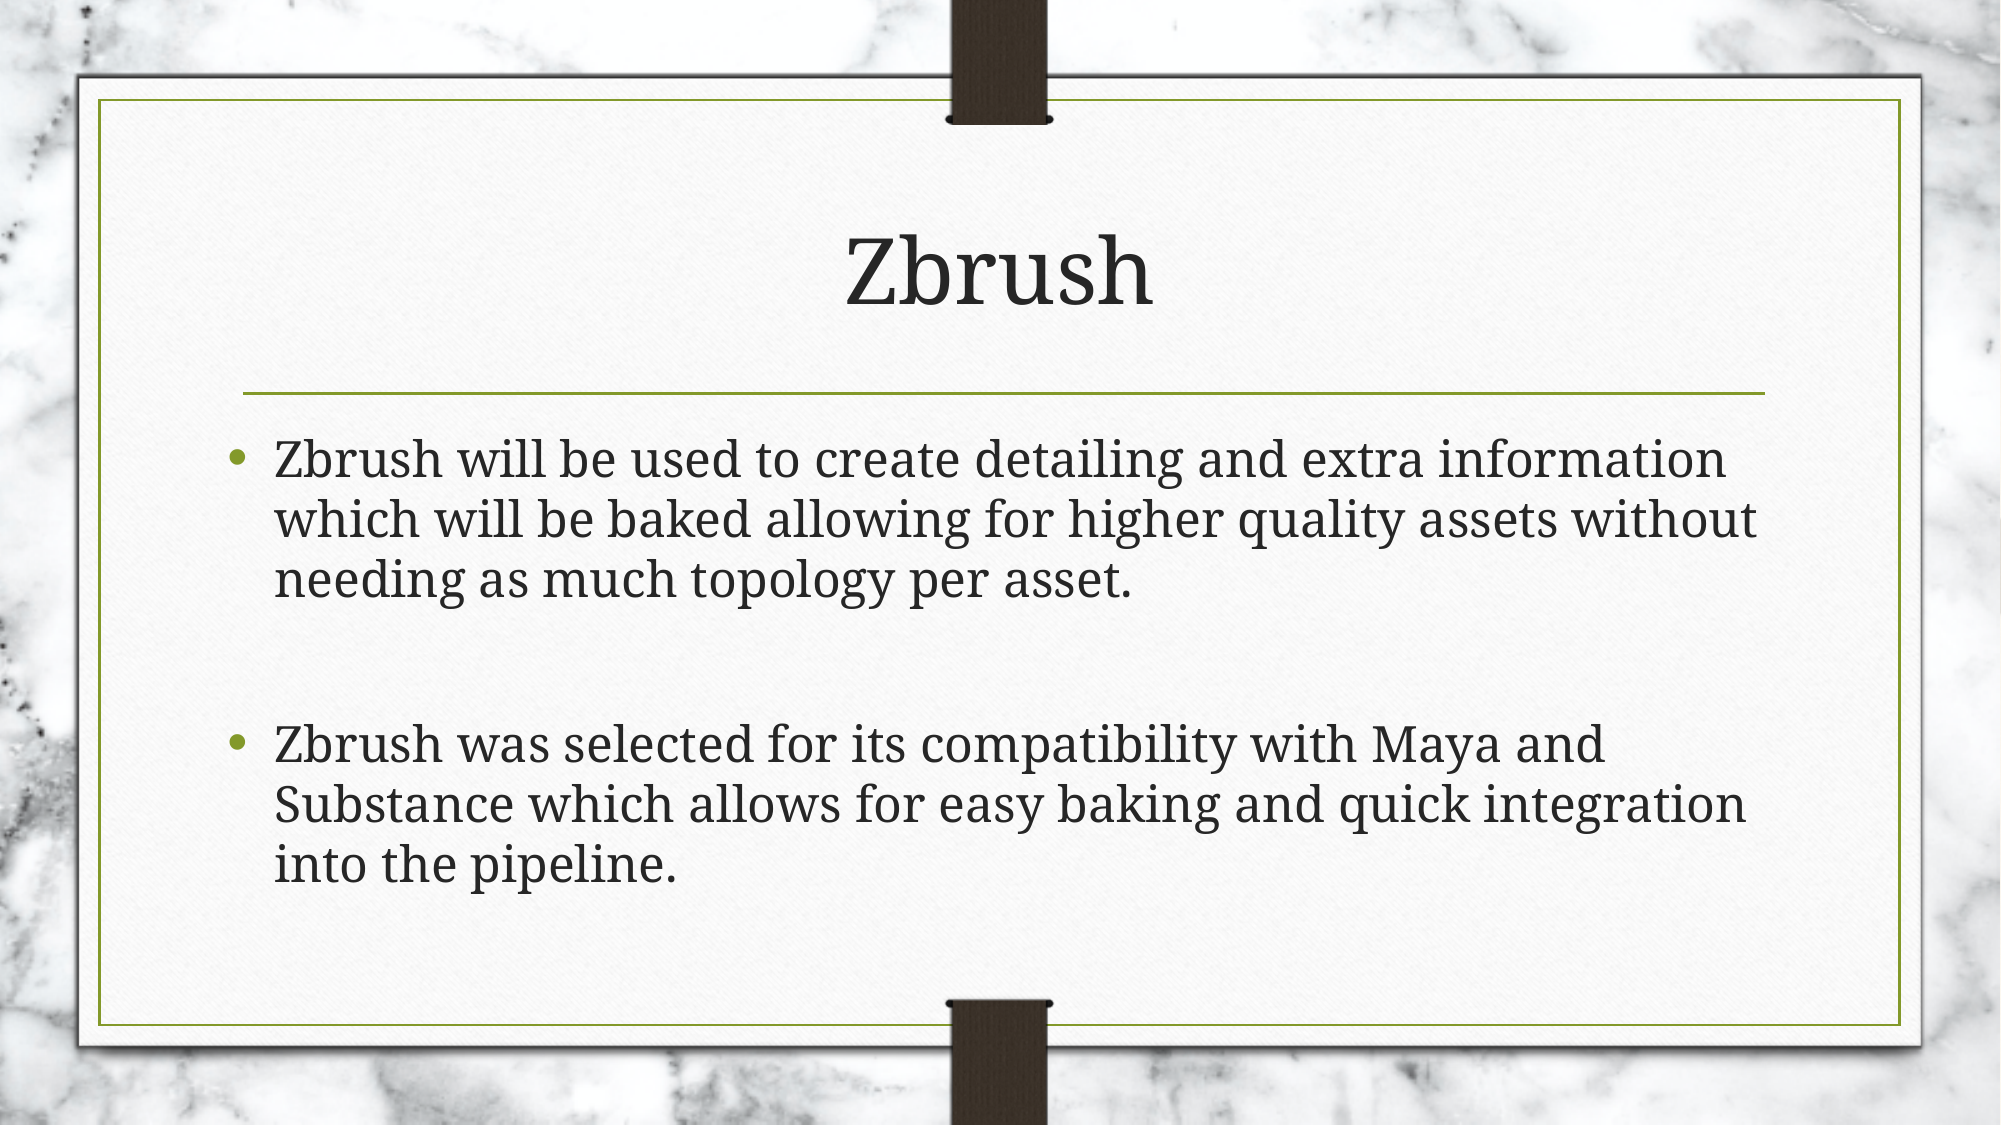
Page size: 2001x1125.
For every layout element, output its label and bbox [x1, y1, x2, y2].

text_box [0, 0, 2000, 1125]
